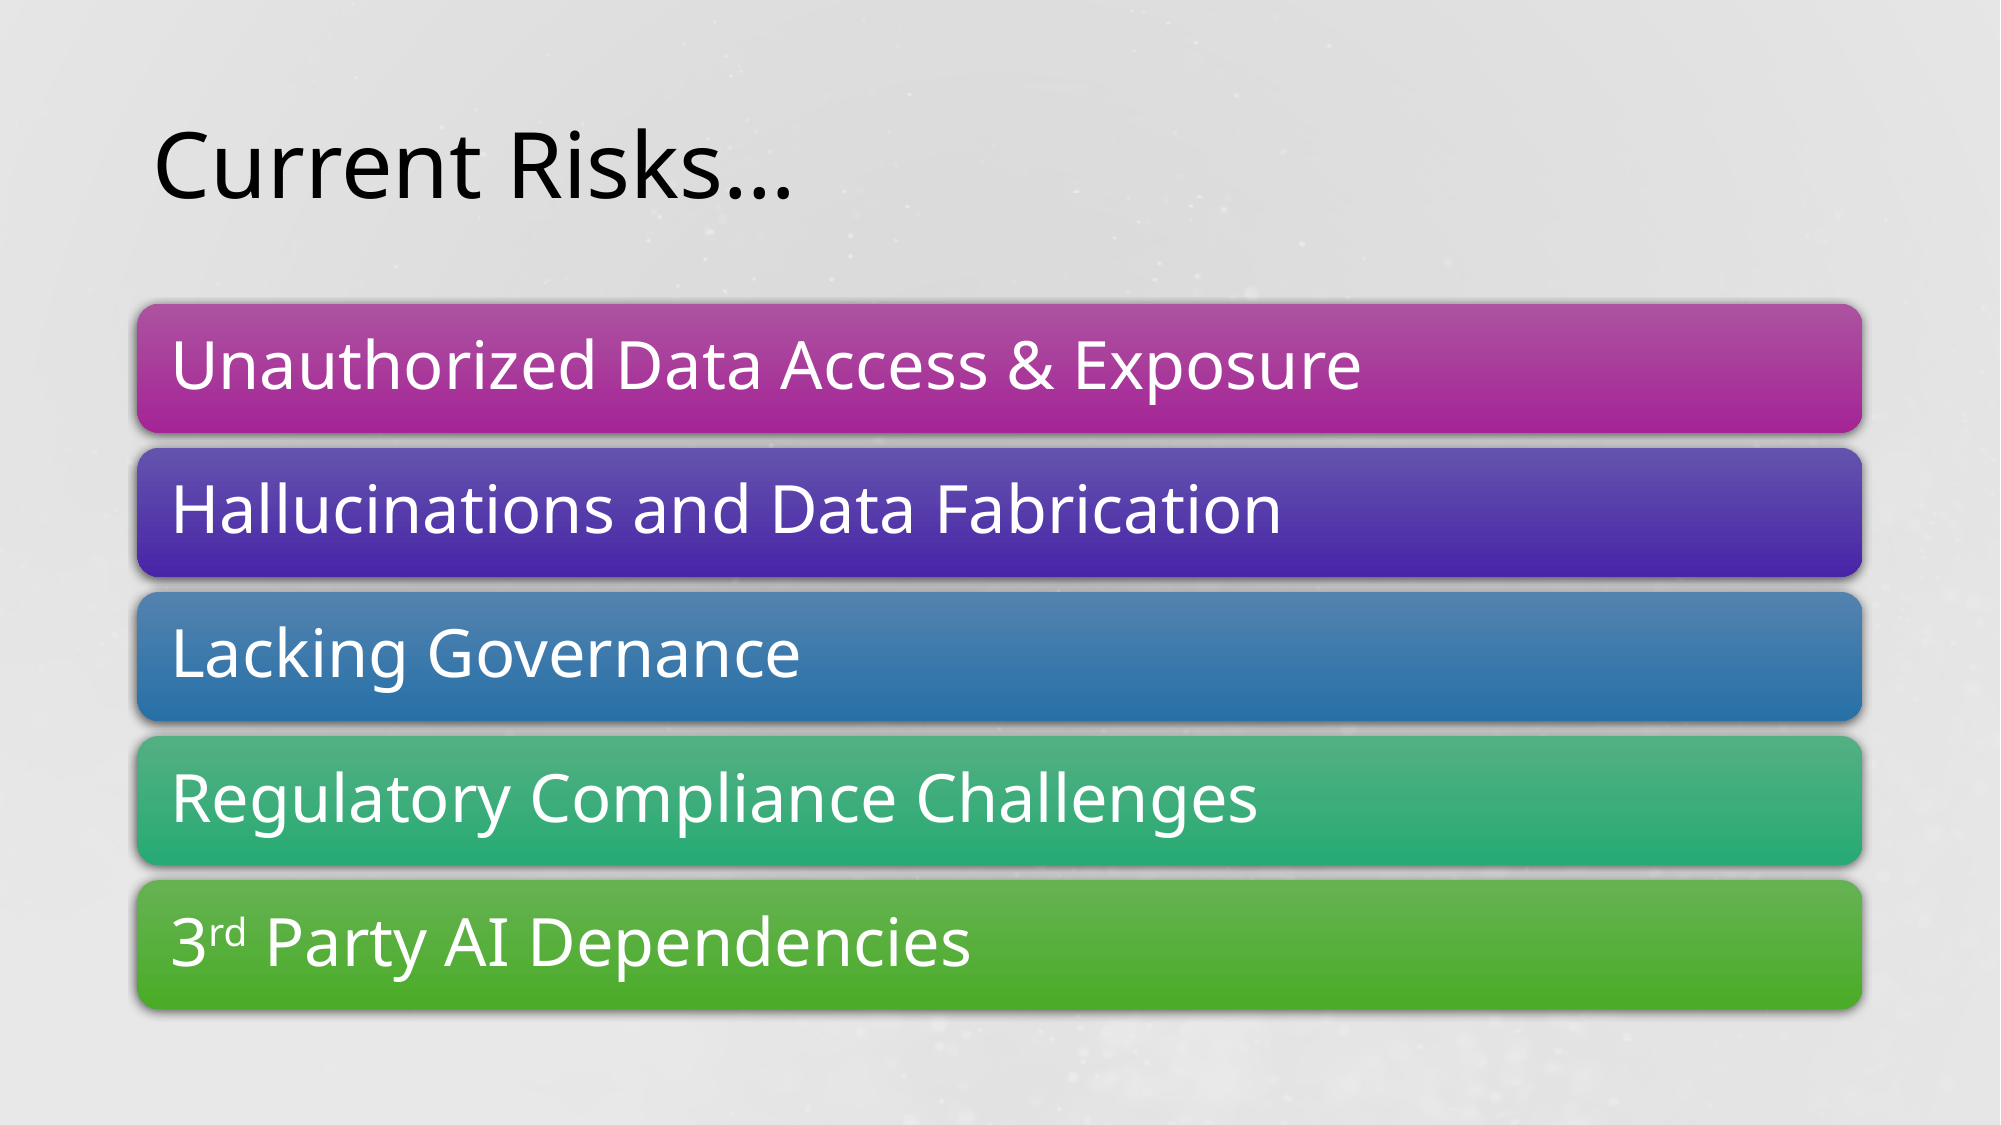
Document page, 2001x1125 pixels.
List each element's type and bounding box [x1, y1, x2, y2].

list [136, 298, 1863, 1014]
picture [0, 0, 2000, 1125]
